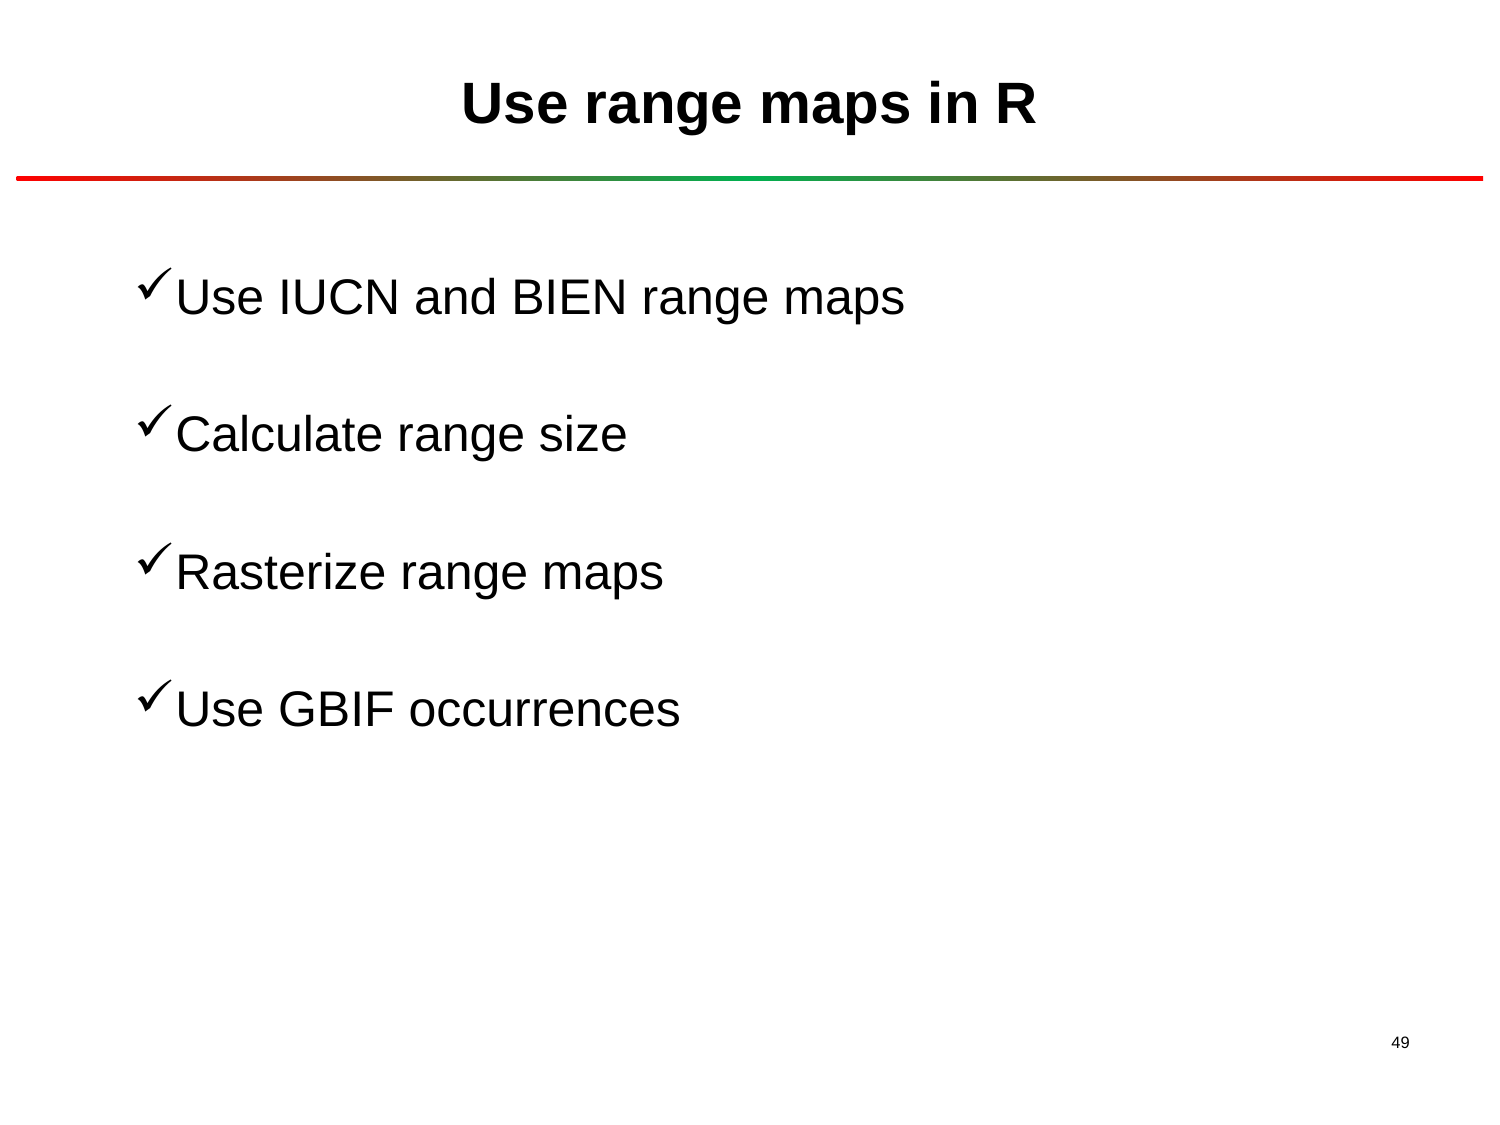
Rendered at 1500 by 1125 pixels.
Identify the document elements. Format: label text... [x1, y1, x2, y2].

slide_number 49 [1074, 1024, 1425, 1103]
list Use IUCN and BIEN range maps Calculate range size Rasterize range maps Use GBIF occurrences [118, 226, 1469, 931]
title Use range maps in R [75, 20, 1425, 181]
